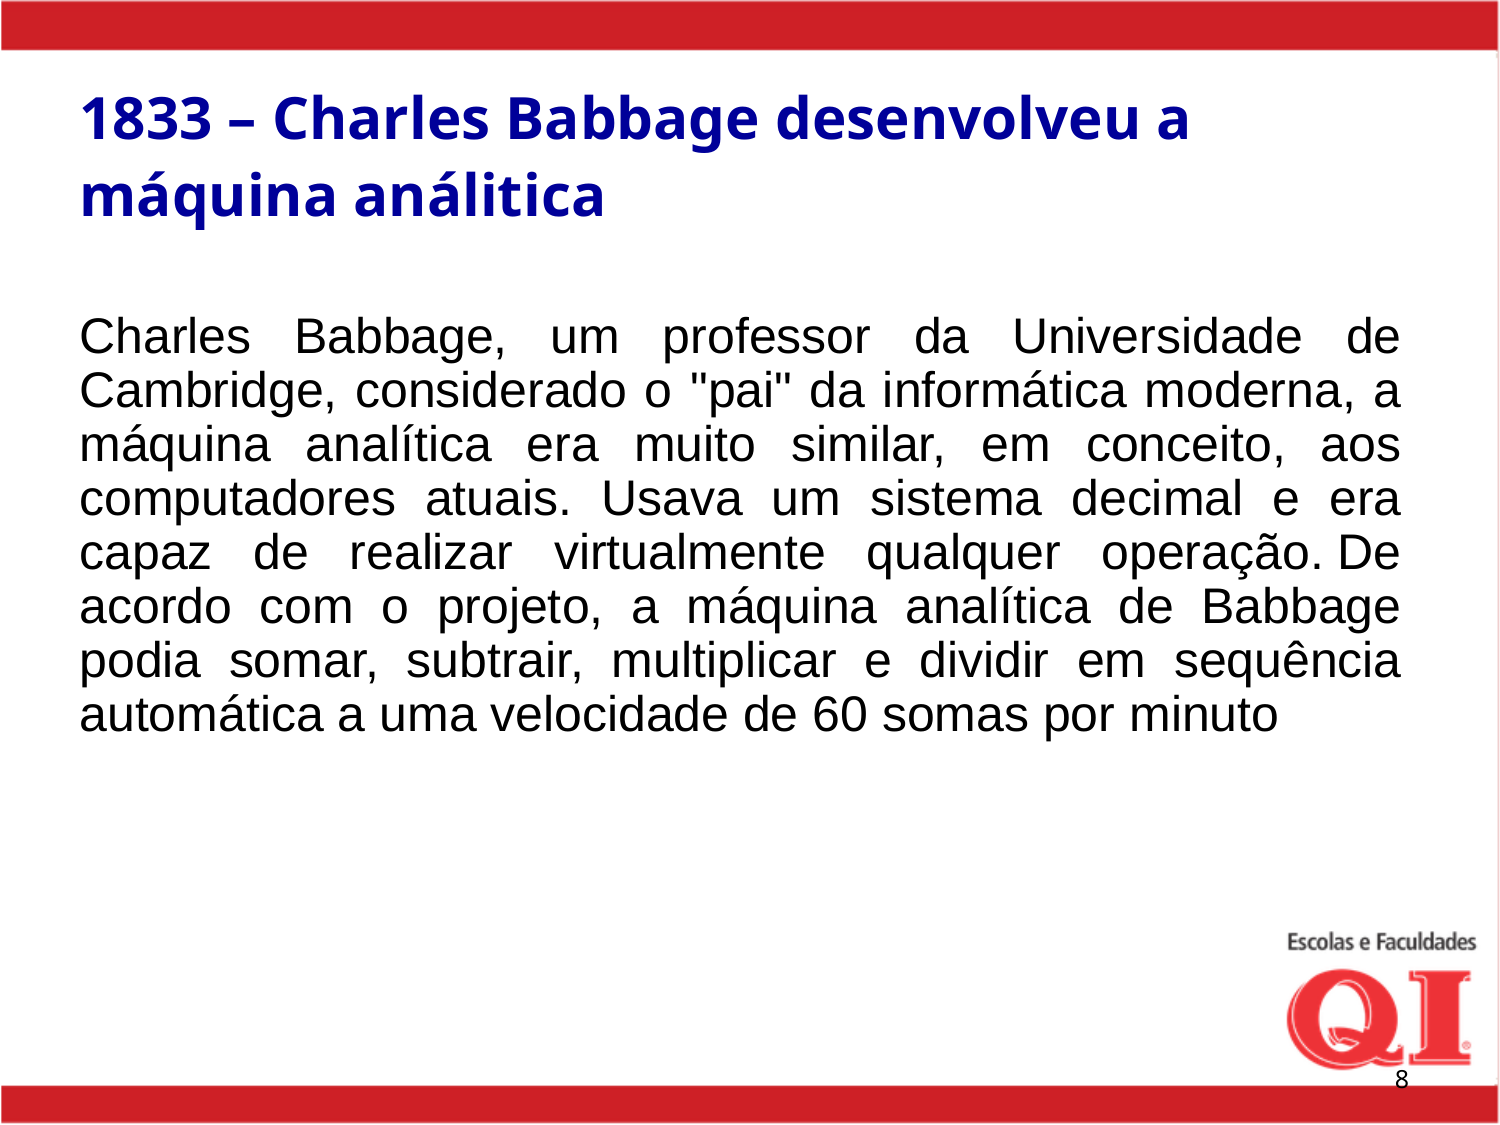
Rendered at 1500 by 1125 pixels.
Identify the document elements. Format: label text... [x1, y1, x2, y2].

list Charles Babbage, um professor da Universidade de Cambridge, considerado o "pai" da informática moderna, a máquina analítica era muito similar, em conceito, aos computadores atuais. Usava um sistema decimal e era capaz de realizar virtualmente qualquer operação. De acordo com o projeto, a máquina analítica de Babbage podia somar, subtrair, multiplicar e dividir em sequência automática a uma velocidade de 60 somas por minuto [64, 302, 1417, 1005]
picture [0, 0, 1500, 1125]
slide_number ‹#› [1074, 1030, 1424, 1106]
title 1833 – Charles Babbage desenvolveu a máquina análitica [64, 48, 1424, 236]
